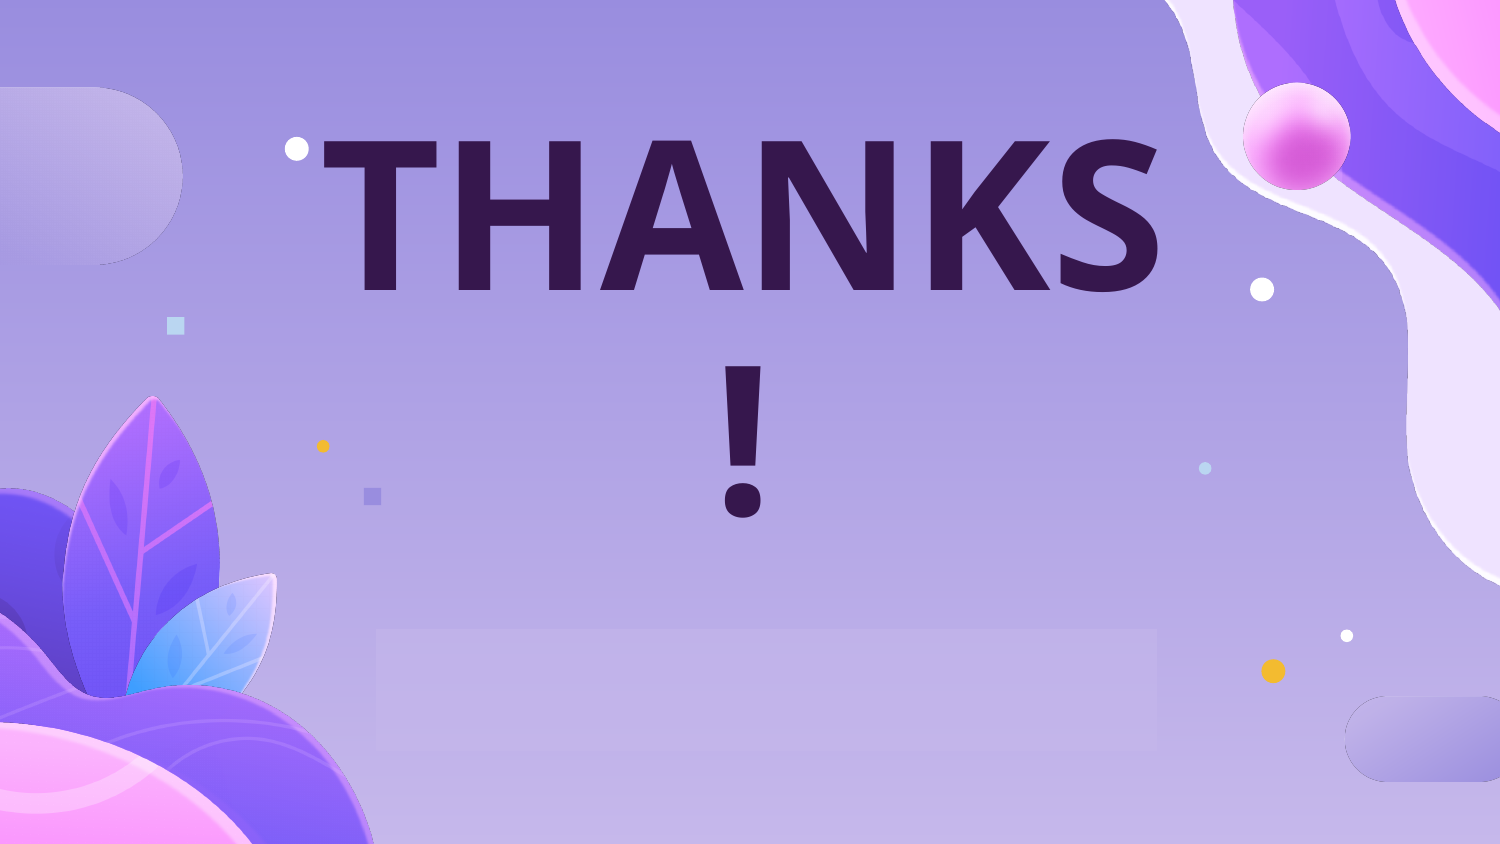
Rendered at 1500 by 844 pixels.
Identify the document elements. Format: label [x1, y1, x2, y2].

picture [0, 81, 188, 269]
picture [0, 390, 1157, 844]
picture [1342, 693, 1500, 783]
picture [1155, 0, 1500, 604]
text_box [167, 136, 1354, 684]
